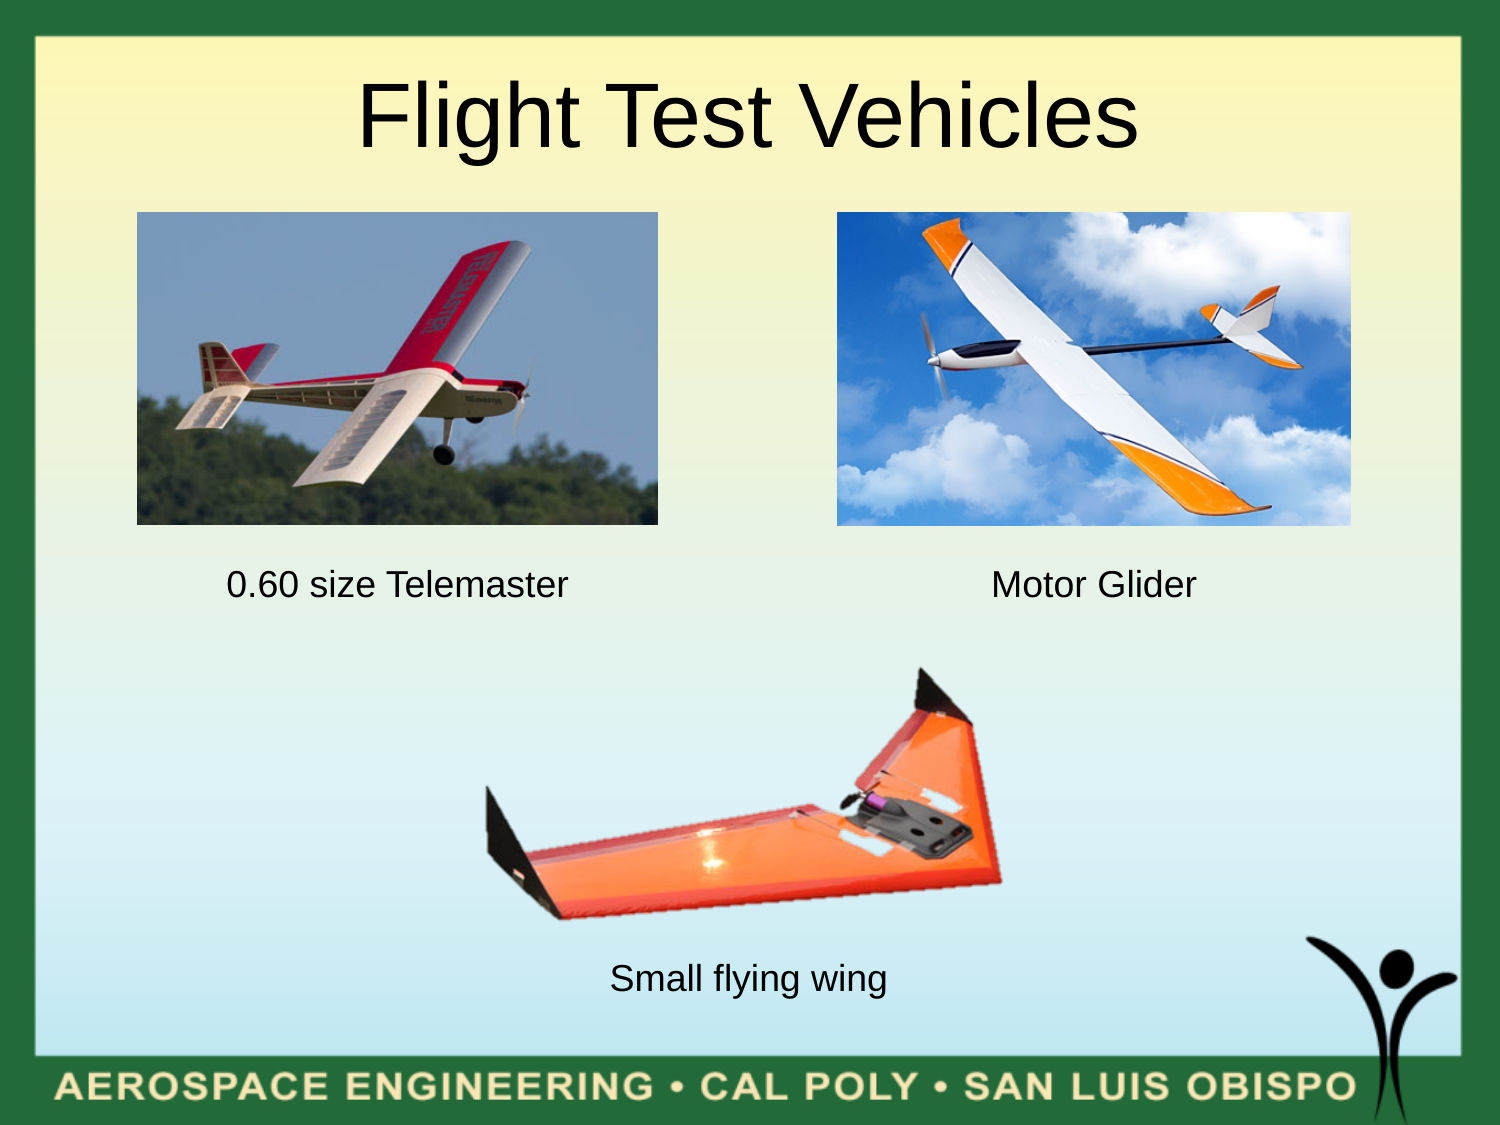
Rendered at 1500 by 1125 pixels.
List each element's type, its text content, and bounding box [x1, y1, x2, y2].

picture [0, 0, 1500, 1125]
text_box 0.60 size Telemaster [185, 552, 611, 613]
text_box Motor Glider [894, 552, 1295, 613]
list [137, 212, 659, 526]
text_box Small flying wing [594, 946, 904, 1007]
title Flight Test Vehicles [101, 33, 1397, 188]
